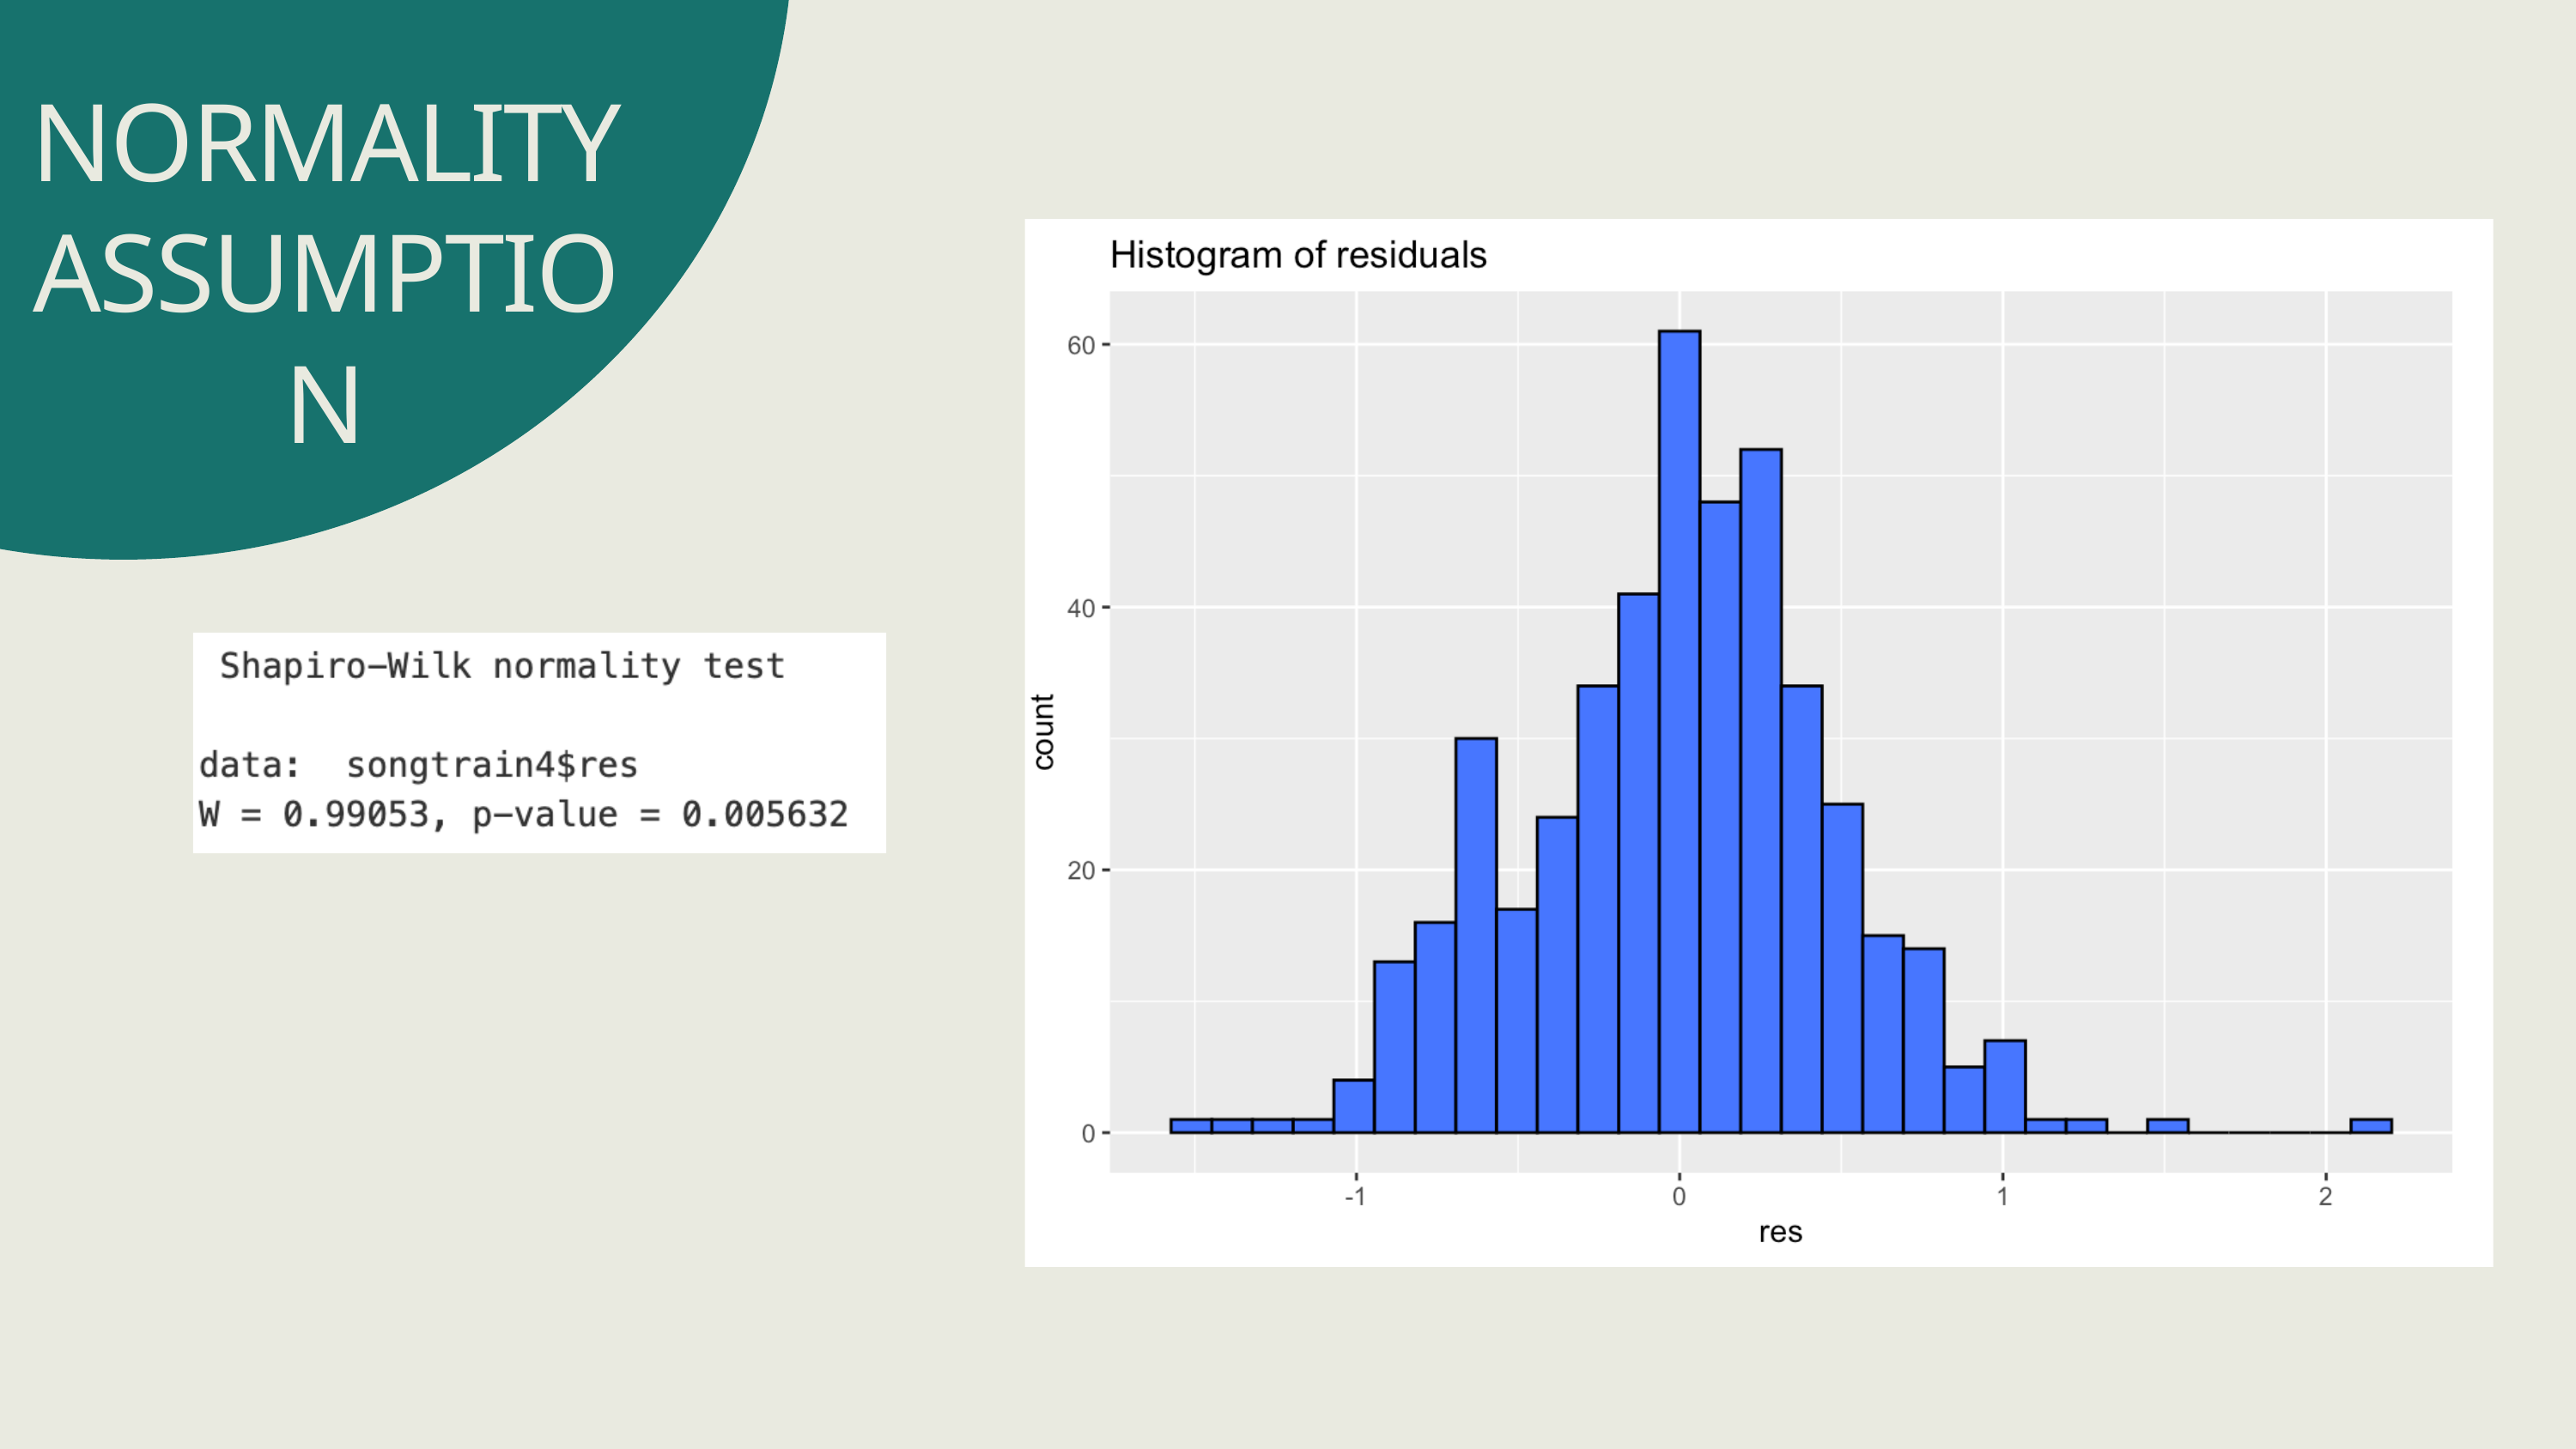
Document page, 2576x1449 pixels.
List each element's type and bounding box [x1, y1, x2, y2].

text_box [0, 0, 793, 561]
text_box [192, 633, 887, 854]
text_box [1024, 219, 2494, 1267]
